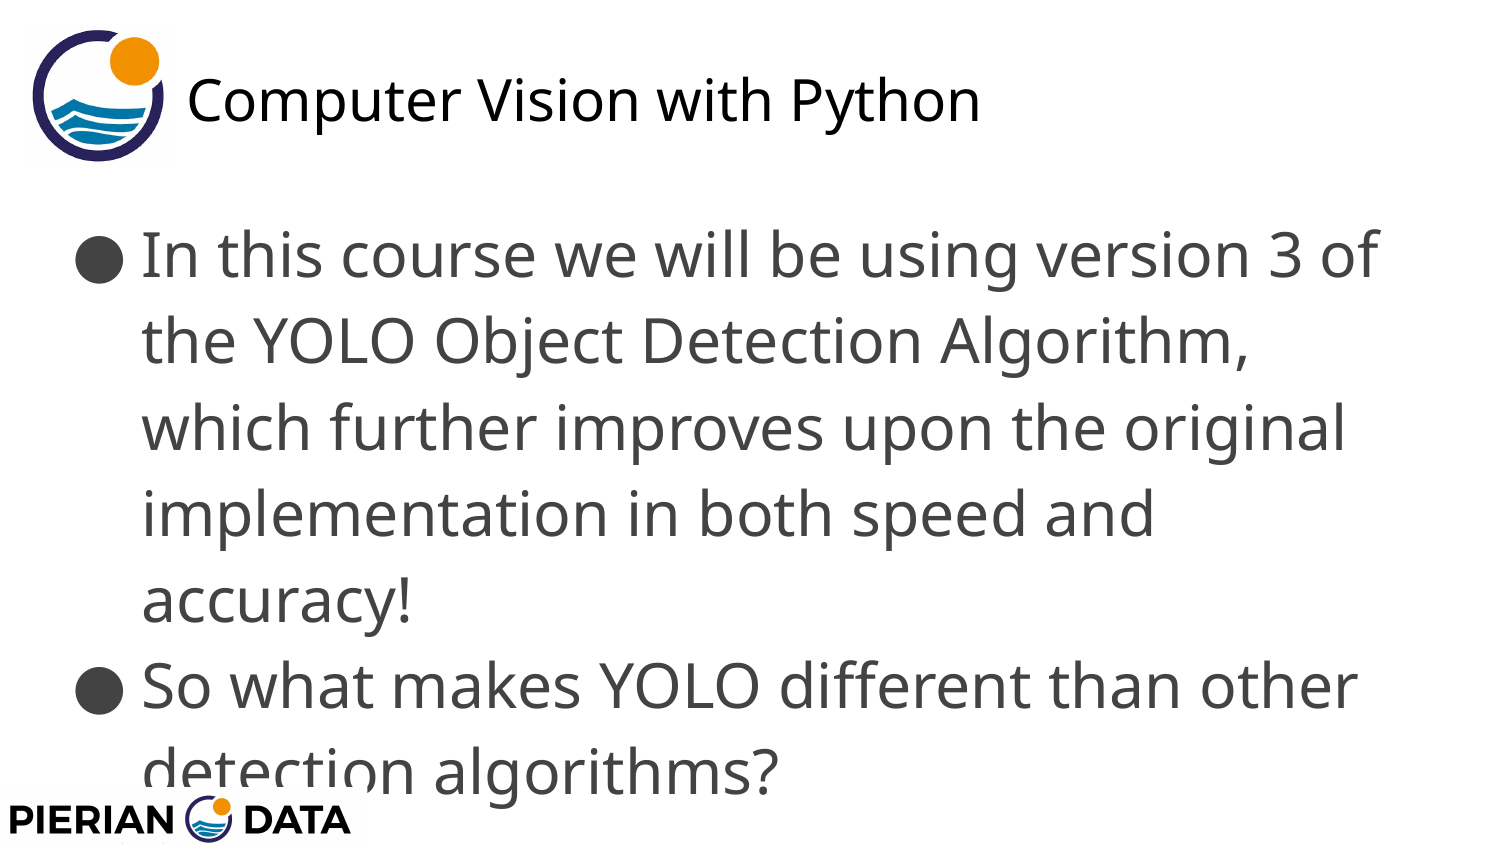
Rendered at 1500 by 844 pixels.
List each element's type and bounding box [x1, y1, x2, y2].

picture [24, 24, 172, 167]
list [51, 189, 1449, 750]
title [172, 48, 1449, 143]
picture [0, 787, 368, 844]
